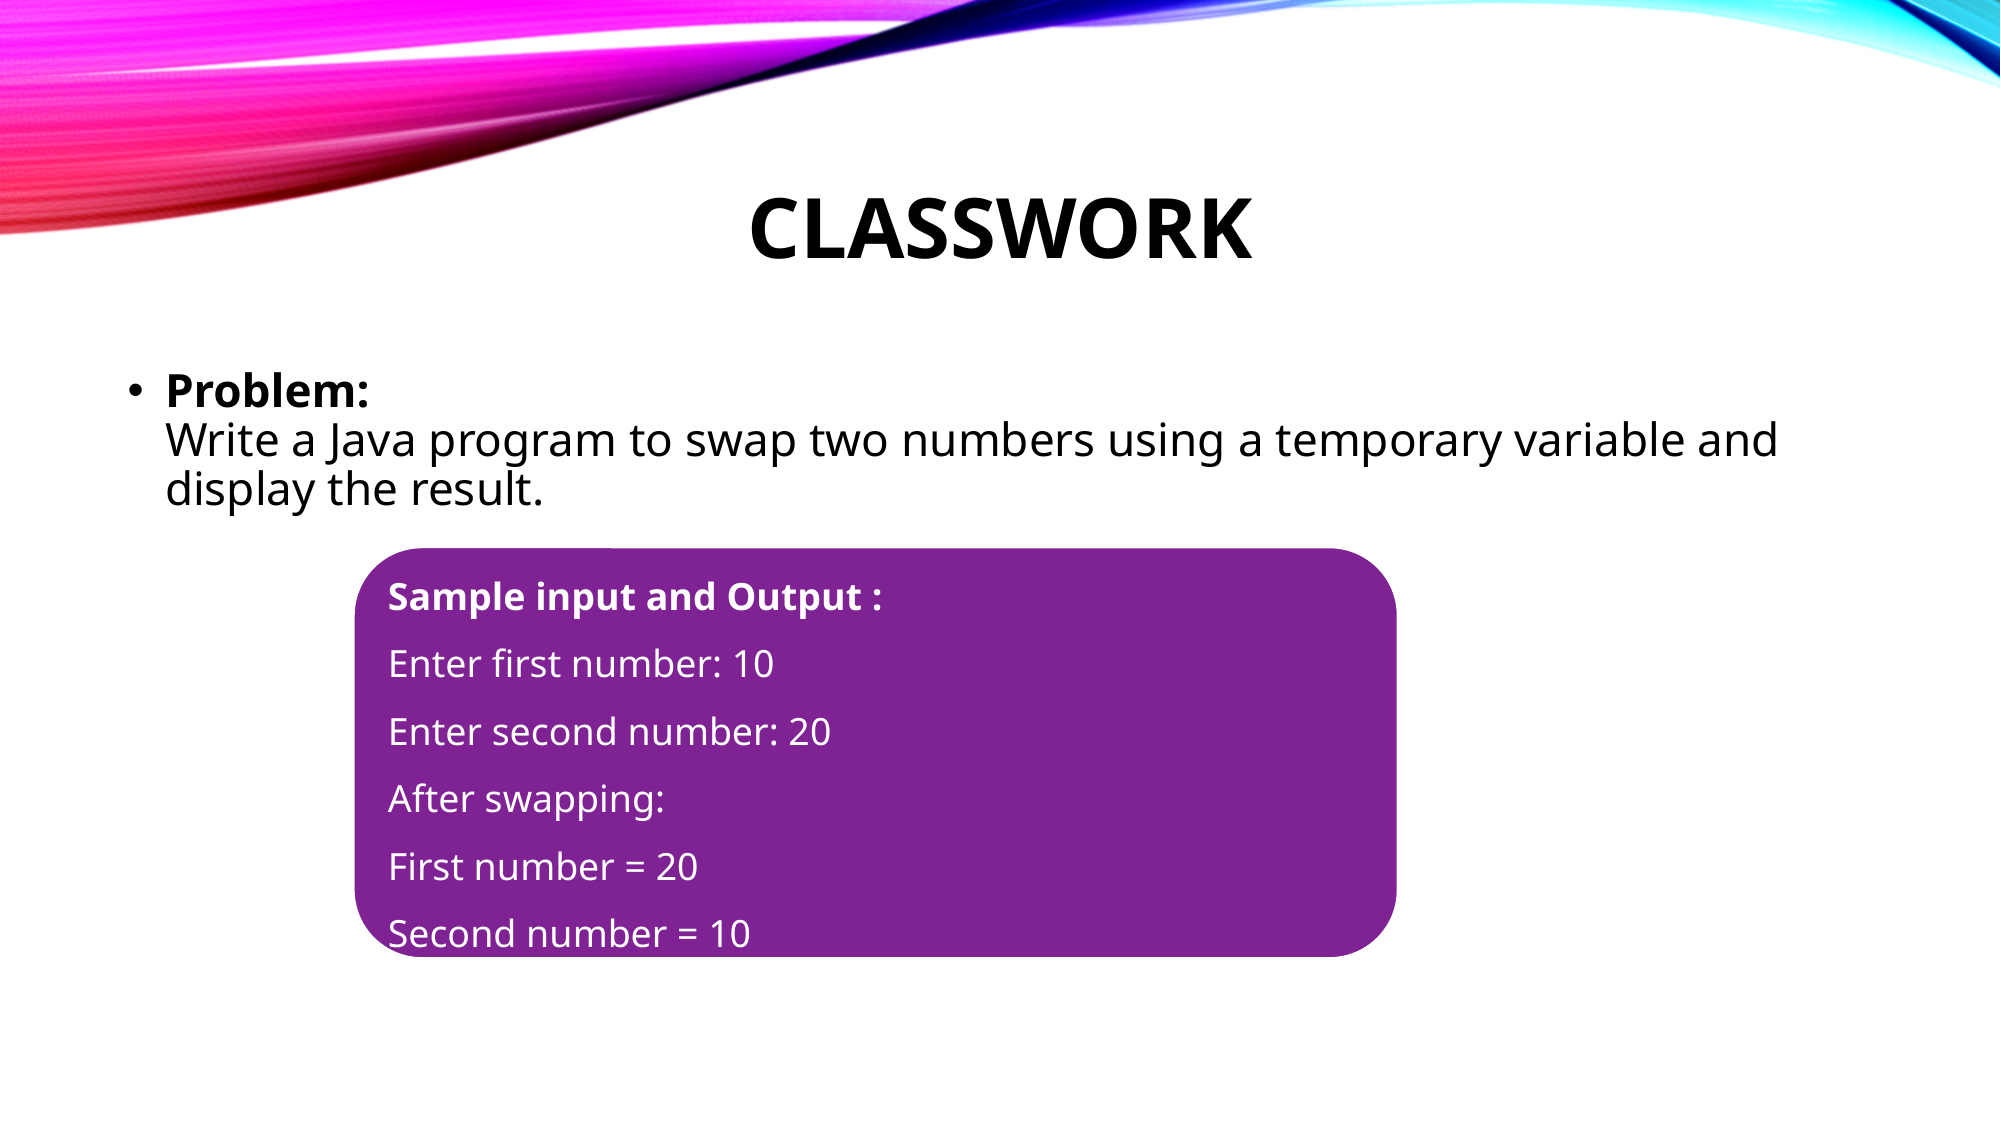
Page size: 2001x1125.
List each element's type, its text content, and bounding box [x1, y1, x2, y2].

list Problem: Write a Java program to swap two numbers using a temporary variable and display the result. [112, 360, 1888, 1021]
picture [1910, 0, 2000, 45]
picture [0, 0, 2000, 237]
title CLASSWORK [112, 125, 1888, 338]
text_box Sample input and Output : Enter first number: 10 Enter second number: 20 After swapping: First number = 20 Second number = 10 [351, 545, 1400, 961]
picture [1890, 0, 2000, 75]
